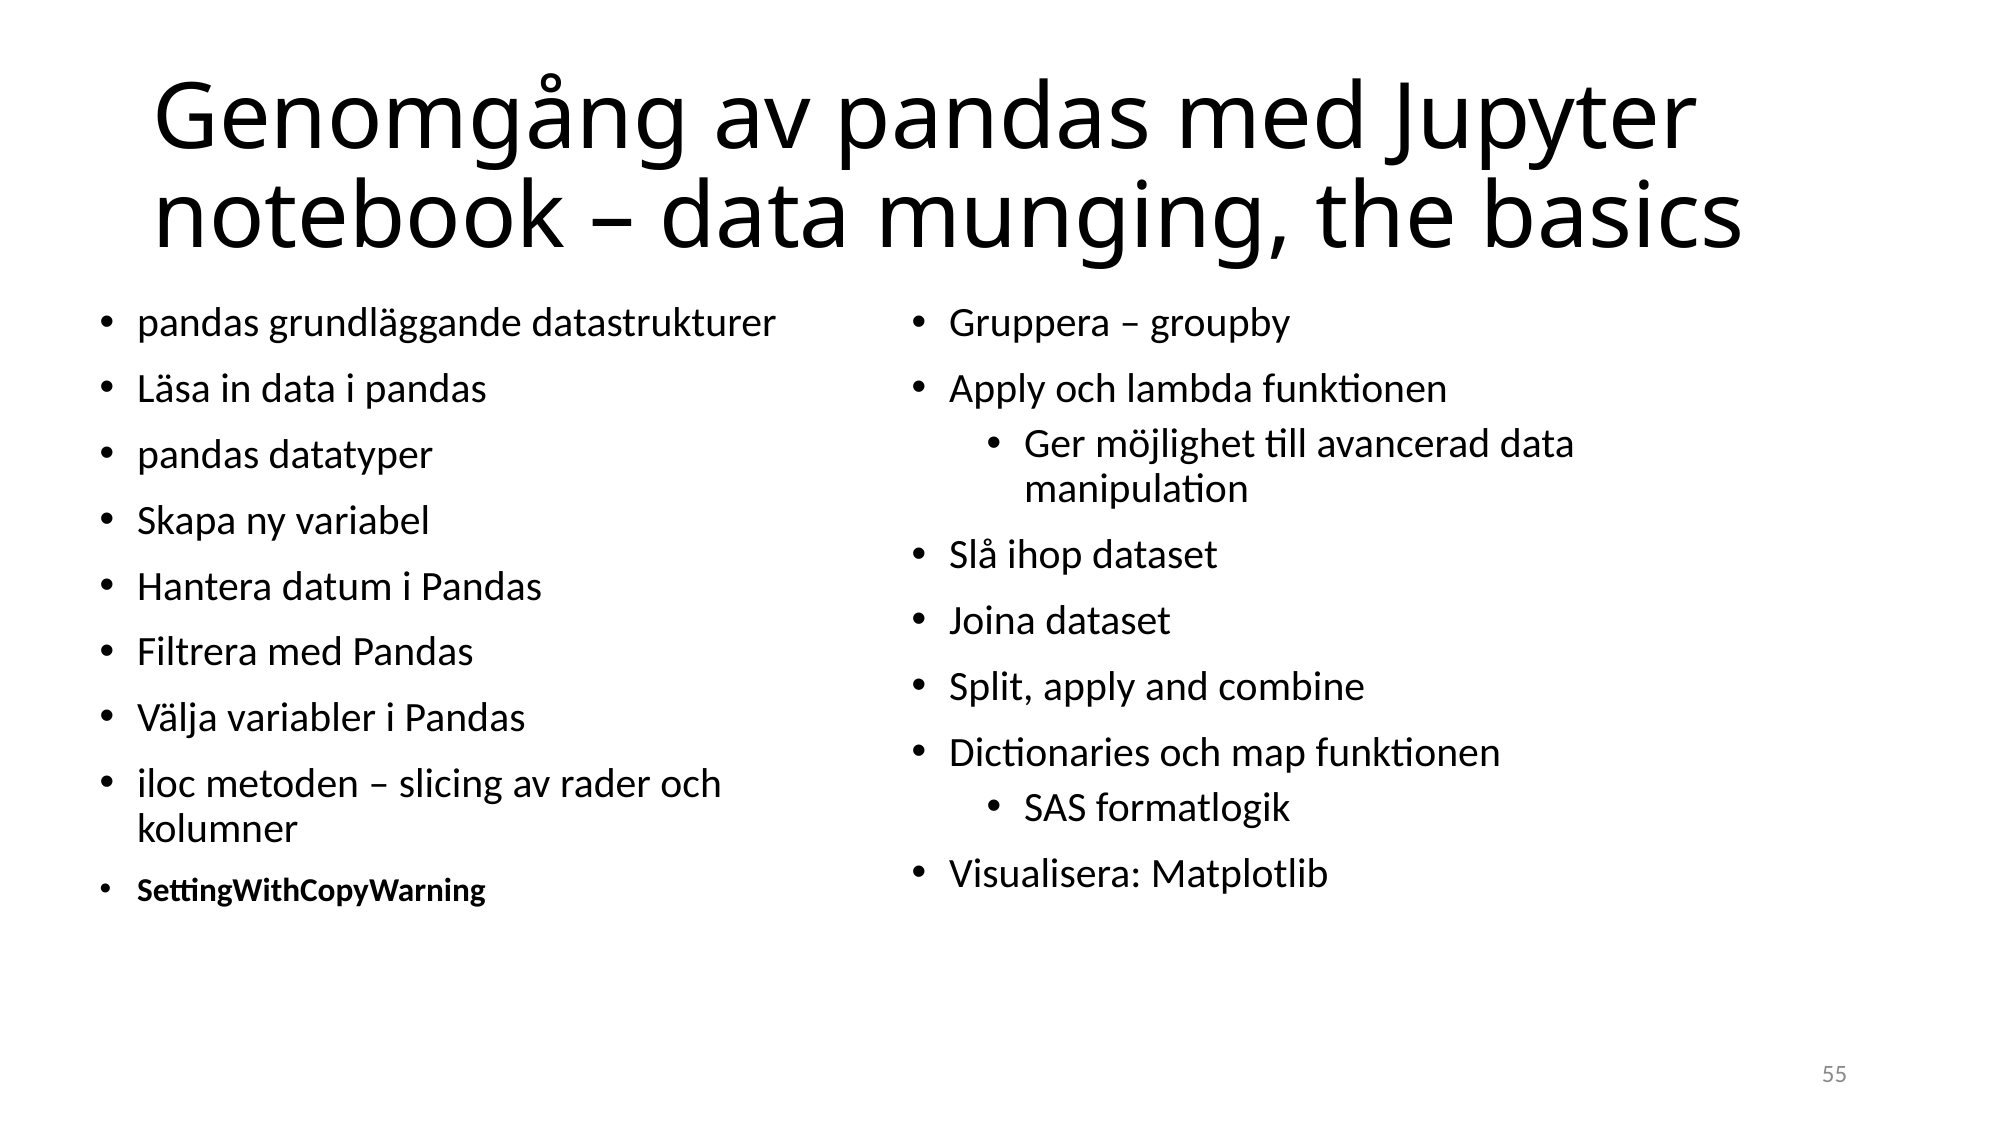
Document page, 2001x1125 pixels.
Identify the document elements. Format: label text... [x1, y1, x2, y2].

list pandas grundläggande datastrukturer Läsa in data i pandas pandas datatyper Skapa ny variabel Hantera datum i Pandas Filtrera med Pandas Välja variabler i Pandas iloc metoden – slicing av rader och kolumner SettingWithCopyWarning [84, 293, 834, 976]
slide_number 55 [1412, 1042, 1863, 1103]
list Gruppera – groupby Apply och lambda funktionen Ger möjlighet till avancerad data manipulation Slå ihop dataset Joina dataset Split, apply and combine Dictionaries och map funktionen SAS formatlogik Visualisera: Matplotlib [896, 293, 1737, 1003]
title Genomgång av pandas med Jupyter notebook – data munging, the basics [137, 59, 1863, 278]
